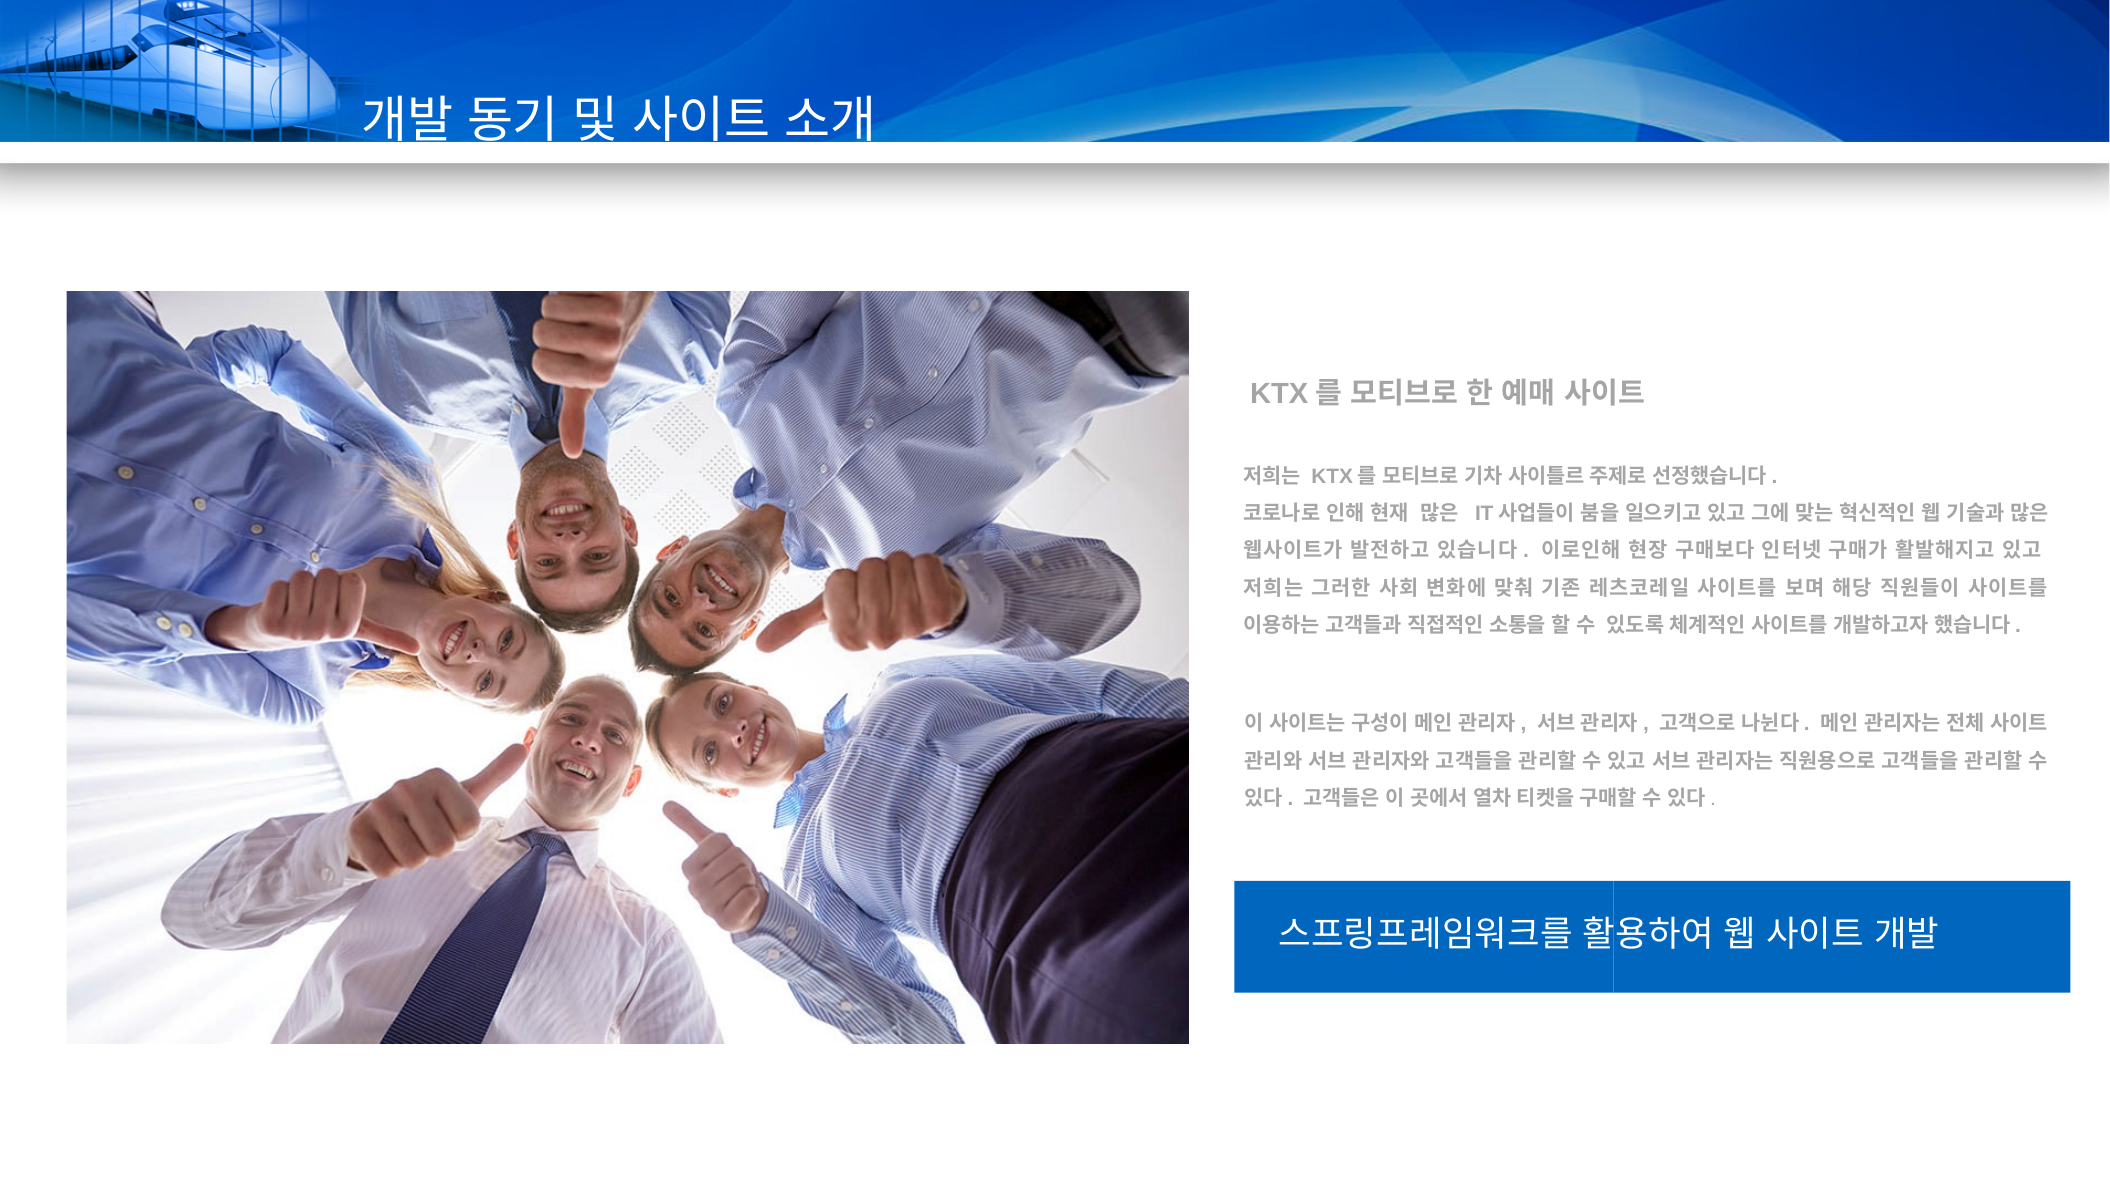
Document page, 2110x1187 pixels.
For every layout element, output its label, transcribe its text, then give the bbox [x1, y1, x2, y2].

text_box [1613, 880, 2071, 993]
text_box 스프링프레임워크를 활용하여 웹 사이트 개발 [1263, 903, 2029, 970]
text_box 저희는 KTX를 모티브로 기차 사이틀르 주제로 선정했습니다. 코로나로 인해 현재 많은 IT사업들이 붐을 일으키고 있고 그에 맞는 혁신적인 웹 기술과 많은 웹사이트가 발전하고 있습니다. 이로인해 현장 구매보다 인터넷 구매가 활발해지고 있고 저희는 그러한 사회 변화에 맞춰 기존 레츠코레일 사이트를 보며 해당 직원들이 사이트를 이용하는 고객들과 직접적인 소통을 할 수 있도록 체계적인 사이트를 개발하고자 했습니다. [1227, 441, 2064, 712]
text_box KTX를 모티브로 한 예매 사이트 [1234, 366, 1769, 426]
picture [0, 0, 2110, 1187]
text_box [1234, 880, 1613, 993]
text_box [66, 291, 1189, 1044]
text_box 이 사이트는 구성이 메인 관리자, 서브 관리자, 고객으로 나뉜다. 메인 관리자는 전체 사이트 관리와 서브 관리자와 고객들을 관리할 수 있고 서브 관리자는 직원용으로 고객들을 관리할 수 있다. 고객들은 이 곳에서 열차 티켓을 구매할 수 있다. [1228, 689, 2064, 815]
text_box 개발 동기 및 사이트 소개 [345, 49, 943, 155]
